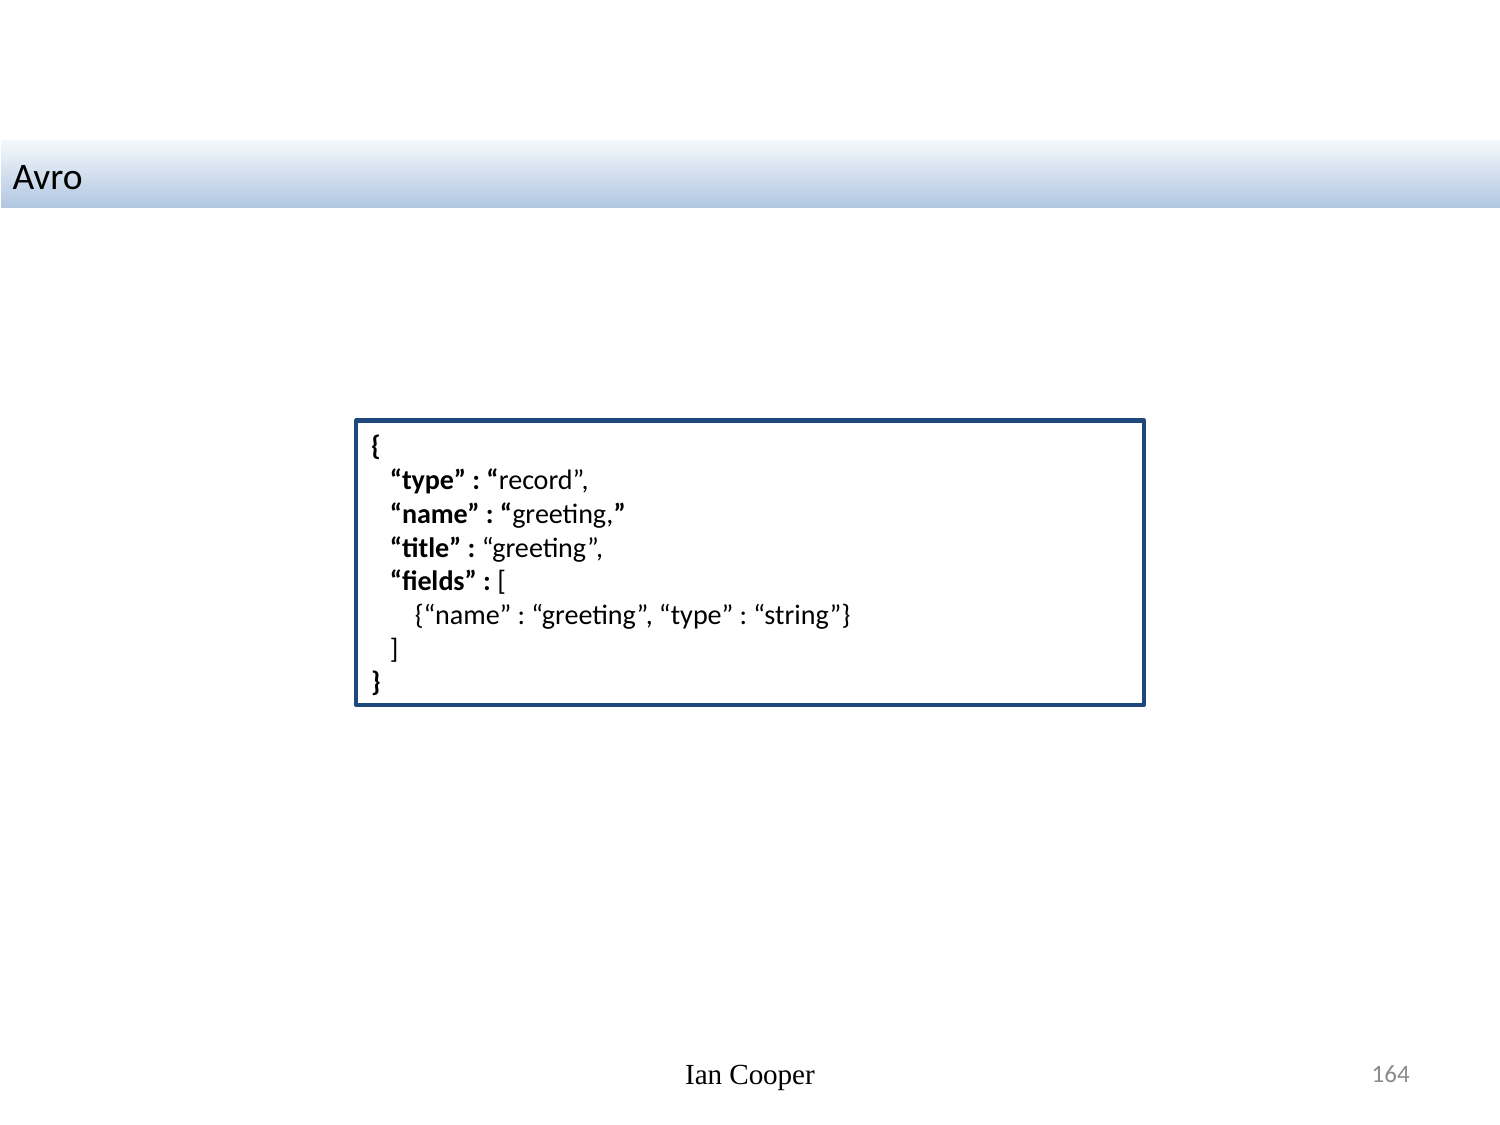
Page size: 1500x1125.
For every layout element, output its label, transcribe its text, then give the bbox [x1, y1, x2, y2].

footer Ian Cooper [512, 1042, 988, 1103]
slide_number 164 [1074, 1042, 1425, 1103]
text_box Avro [1, 140, 1500, 208]
text_box { “type” : “record”, “name” : “greeting,” “title” : “greeting”, “fields” : [ {“name” : “greeting”, “type” : “string”} ] } [356, 420, 1144, 705]
